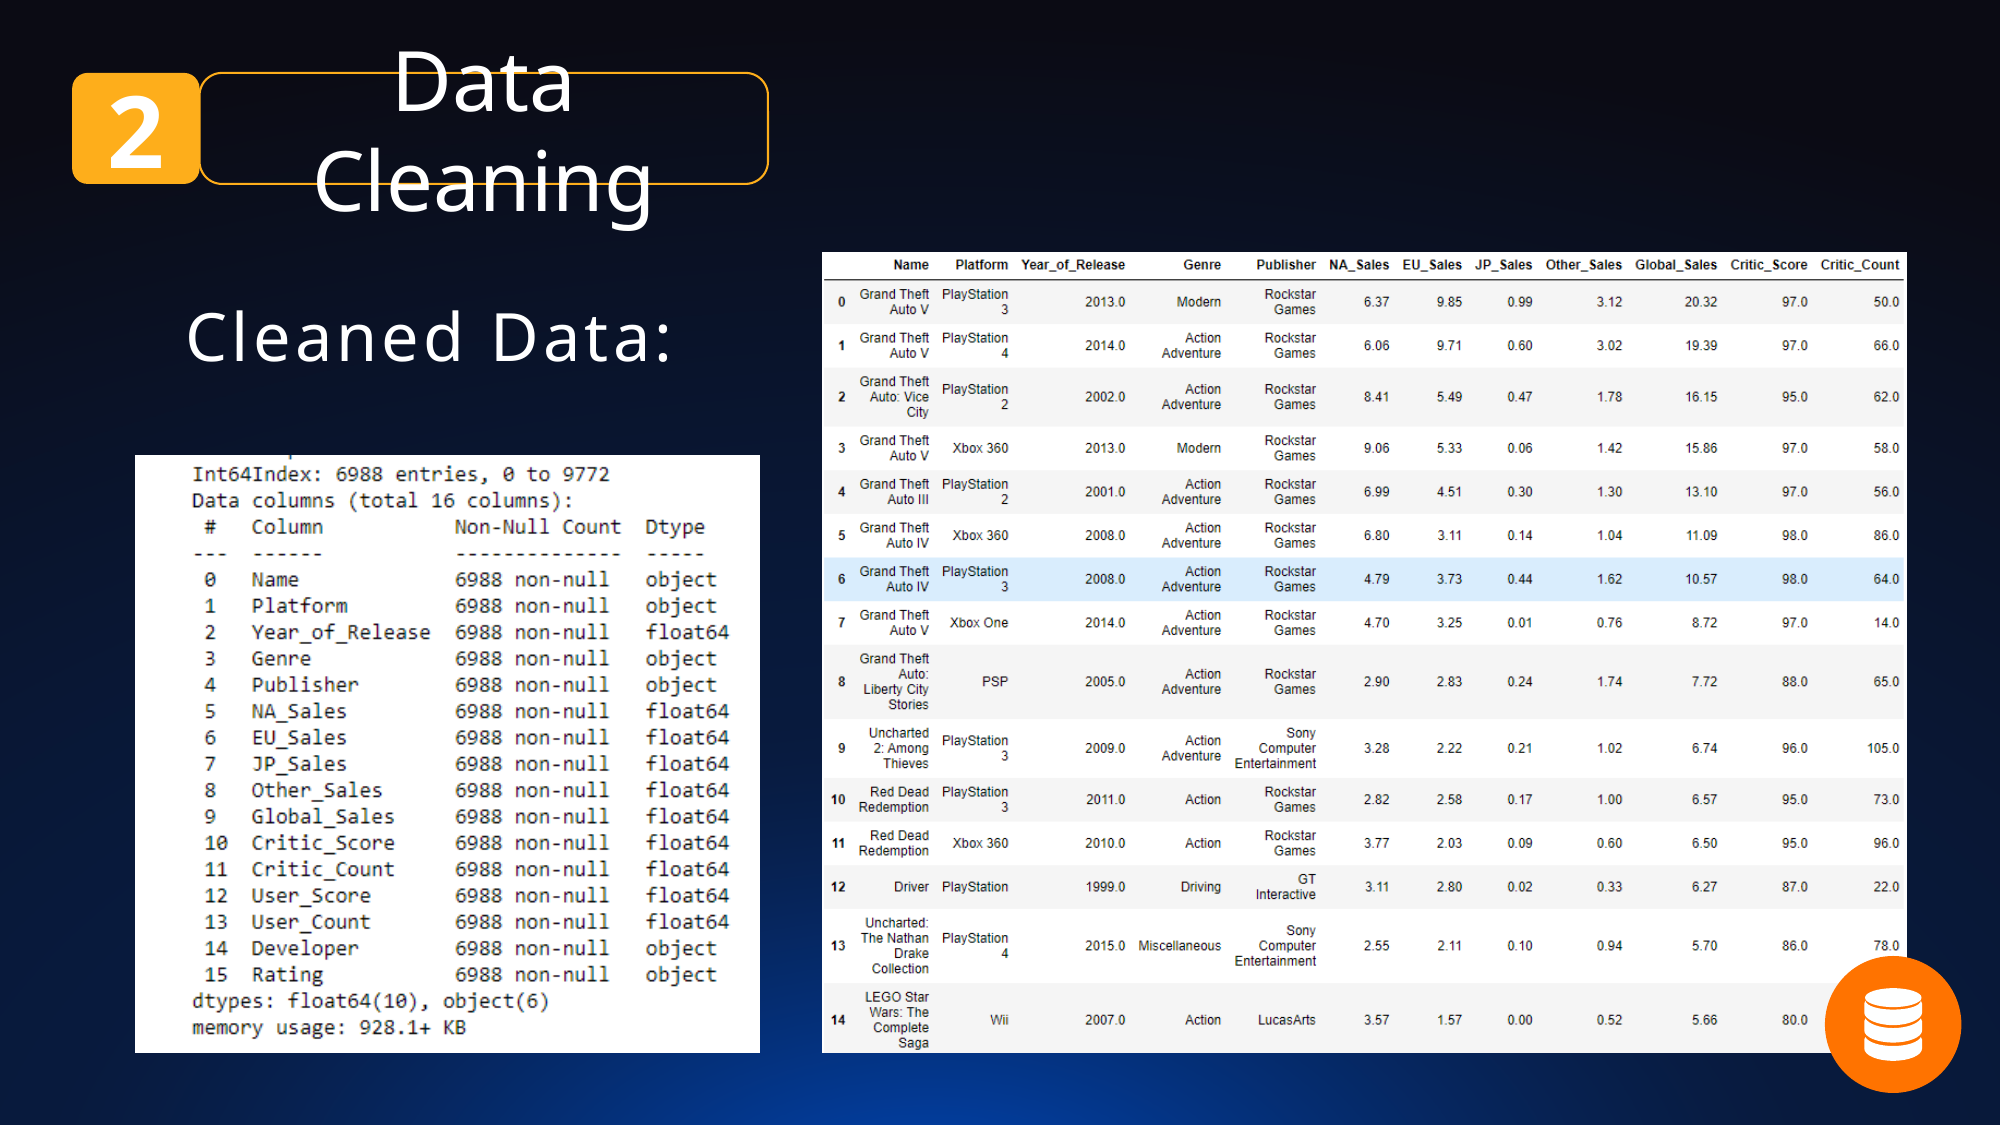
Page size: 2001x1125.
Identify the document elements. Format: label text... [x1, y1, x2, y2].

text_box Cleaned Data: [35, 236, 822, 425]
text_box Data Cleaning [198, 71, 770, 185]
text_box [1866, 1037, 1923, 1061]
text_box [1907, 989, 1923, 1042]
text_box [1831, 957, 1962, 1093]
text_box 2 [71, 71, 201, 185]
picture [0, 0, 2000, 1125]
